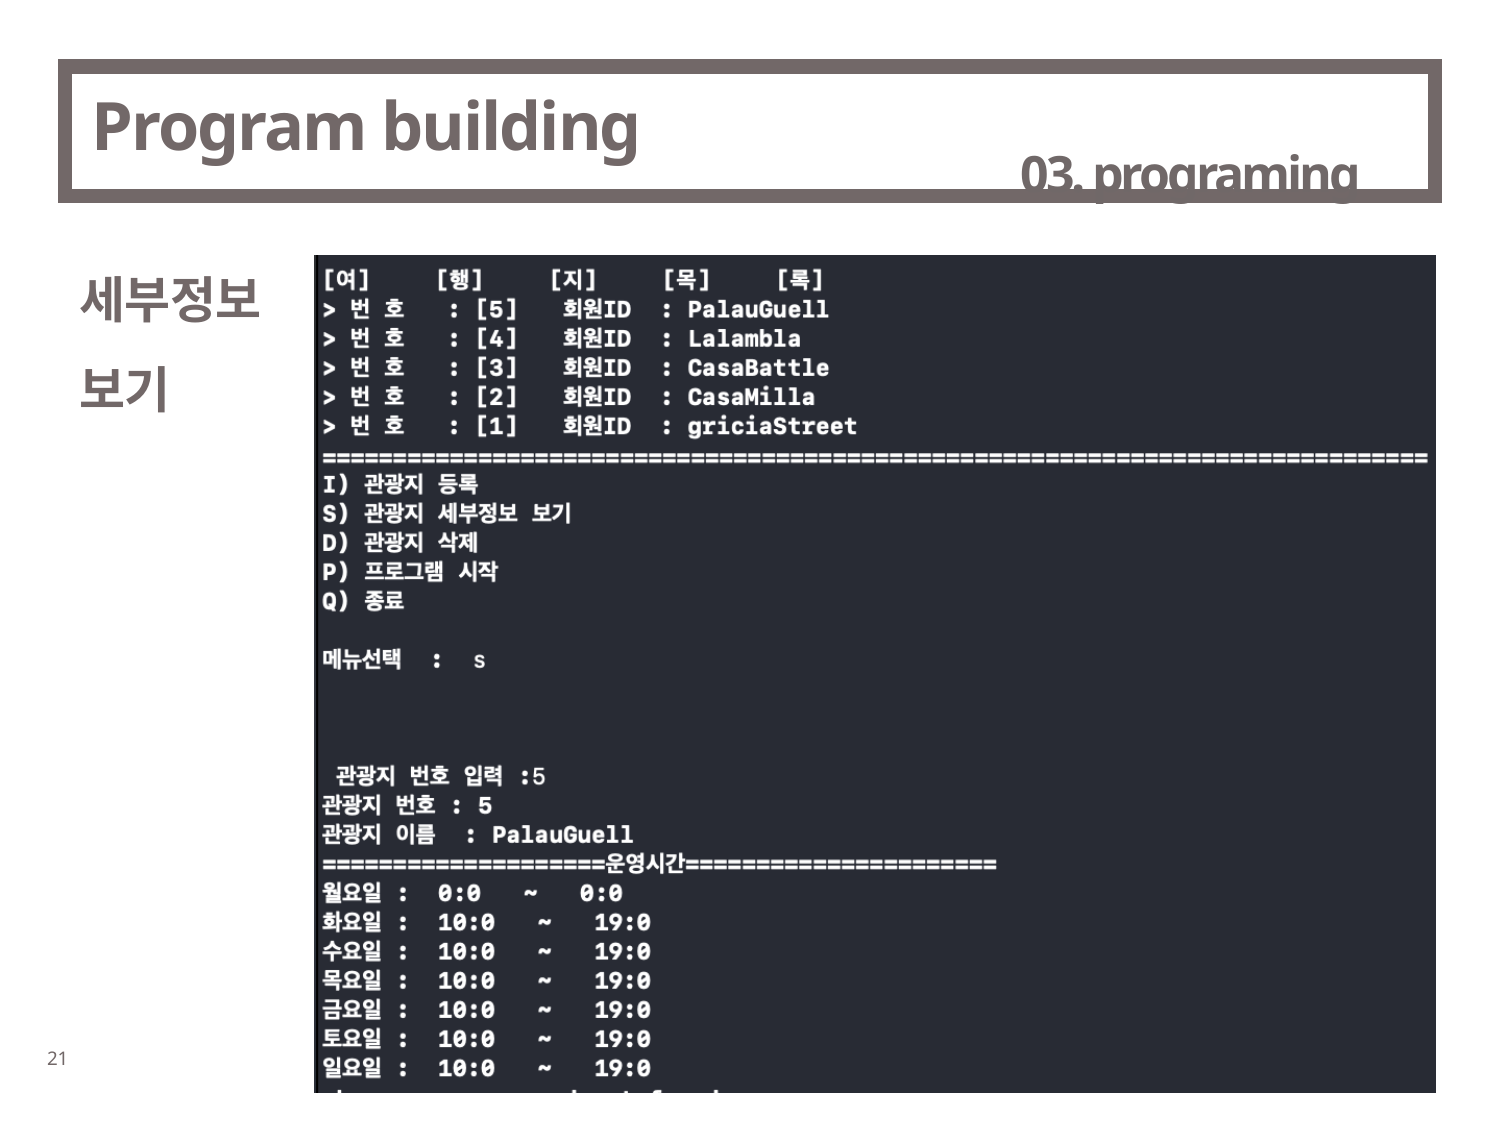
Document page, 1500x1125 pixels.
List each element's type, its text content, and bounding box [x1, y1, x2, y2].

text_box [63, 64, 1437, 198]
text_box 03. programing [903, 78, 1386, 253]
picture [314, 255, 1436, 1094]
text_box 세부정보 보기 [64, 230, 290, 426]
